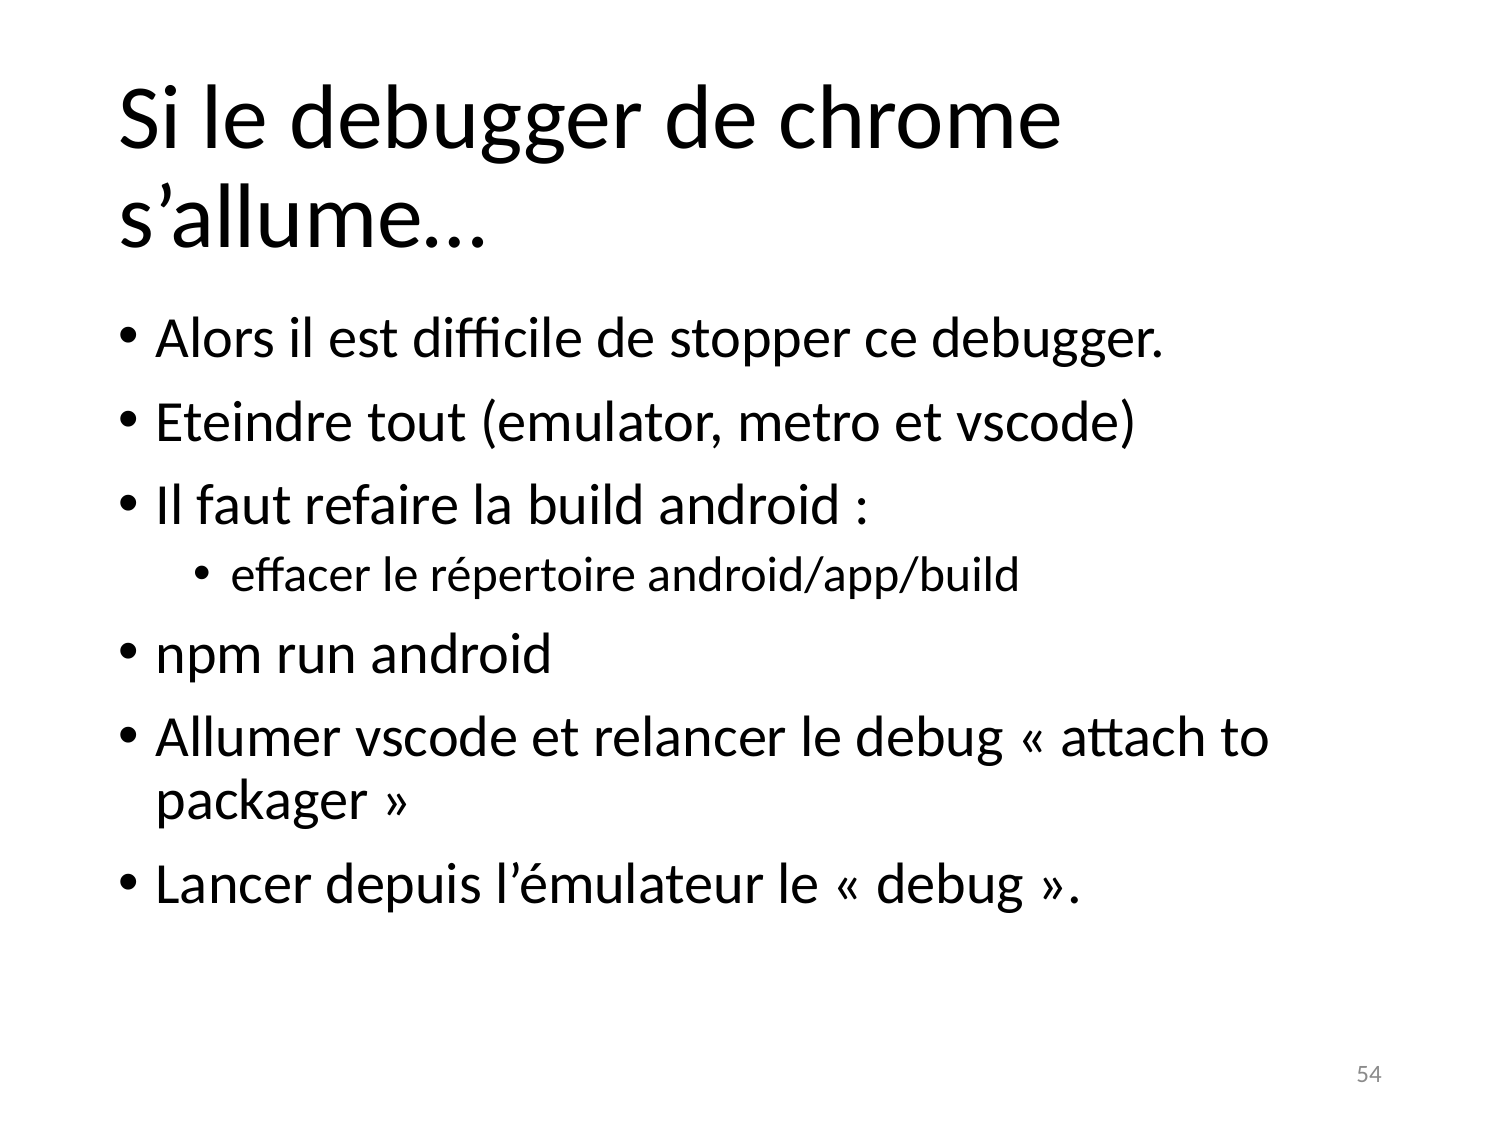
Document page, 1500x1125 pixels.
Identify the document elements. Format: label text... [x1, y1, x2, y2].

list Alors il est difficile de stopper ce debugger. Eteindre tout (emulator, metro et vscode) Il faut refaire la build android : effacer le répertoire android/app/build npm run android Allumer vscode et relancer le debug « attach to packager » Lancer depuis l’émulateur le « debug ». [103, 299, 1397, 1014]
slide_number 54 [1059, 1042, 1397, 1103]
title Si le debugger de chrome s’allume… [103, 59, 1397, 278]
